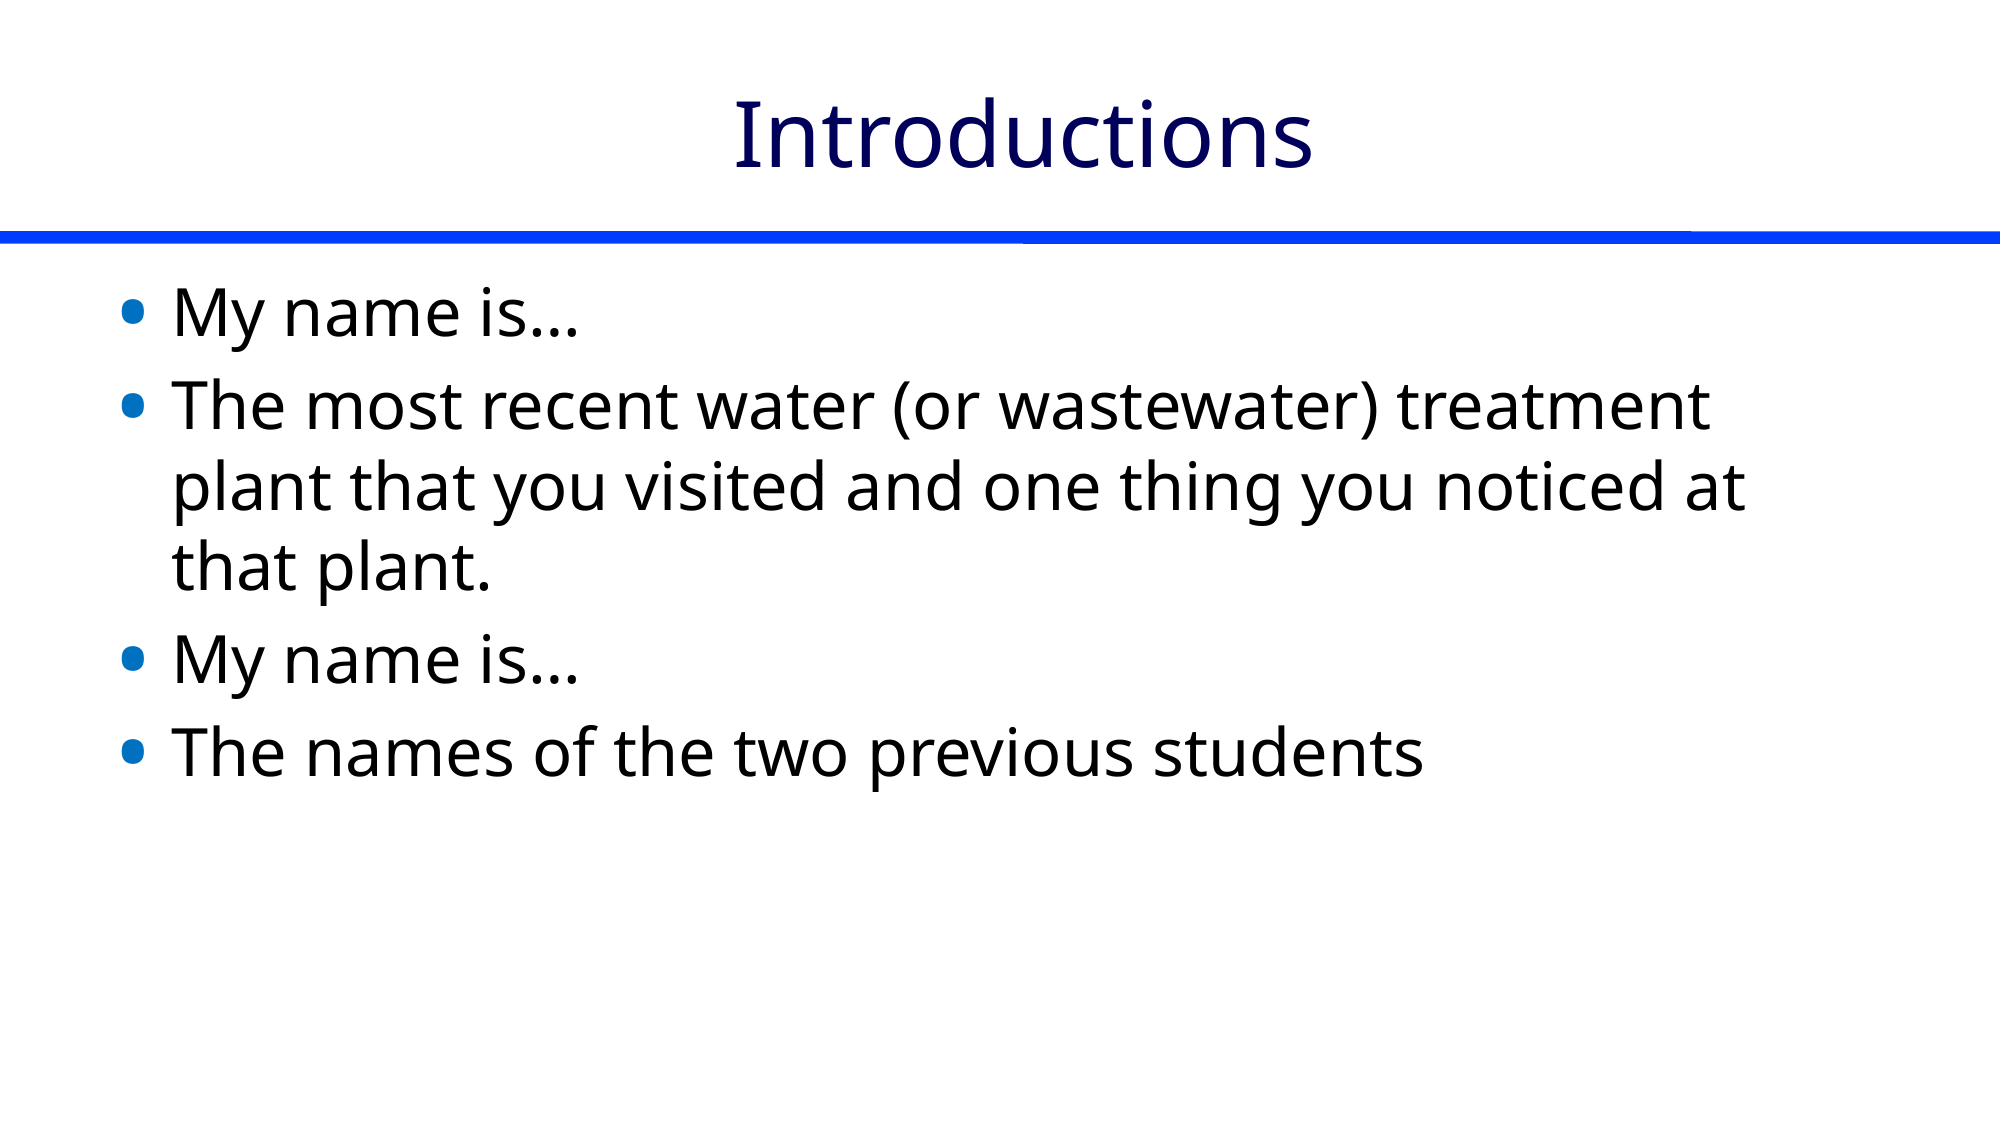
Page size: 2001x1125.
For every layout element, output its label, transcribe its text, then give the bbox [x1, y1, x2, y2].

list My name is… The most recent water (or wastewater) treatment plant that you visited and one thing you noticed at that plant. My name is… The names of the two previous students [99, 262, 1901, 1006]
title Introductions [99, 37, 1950, 225]
